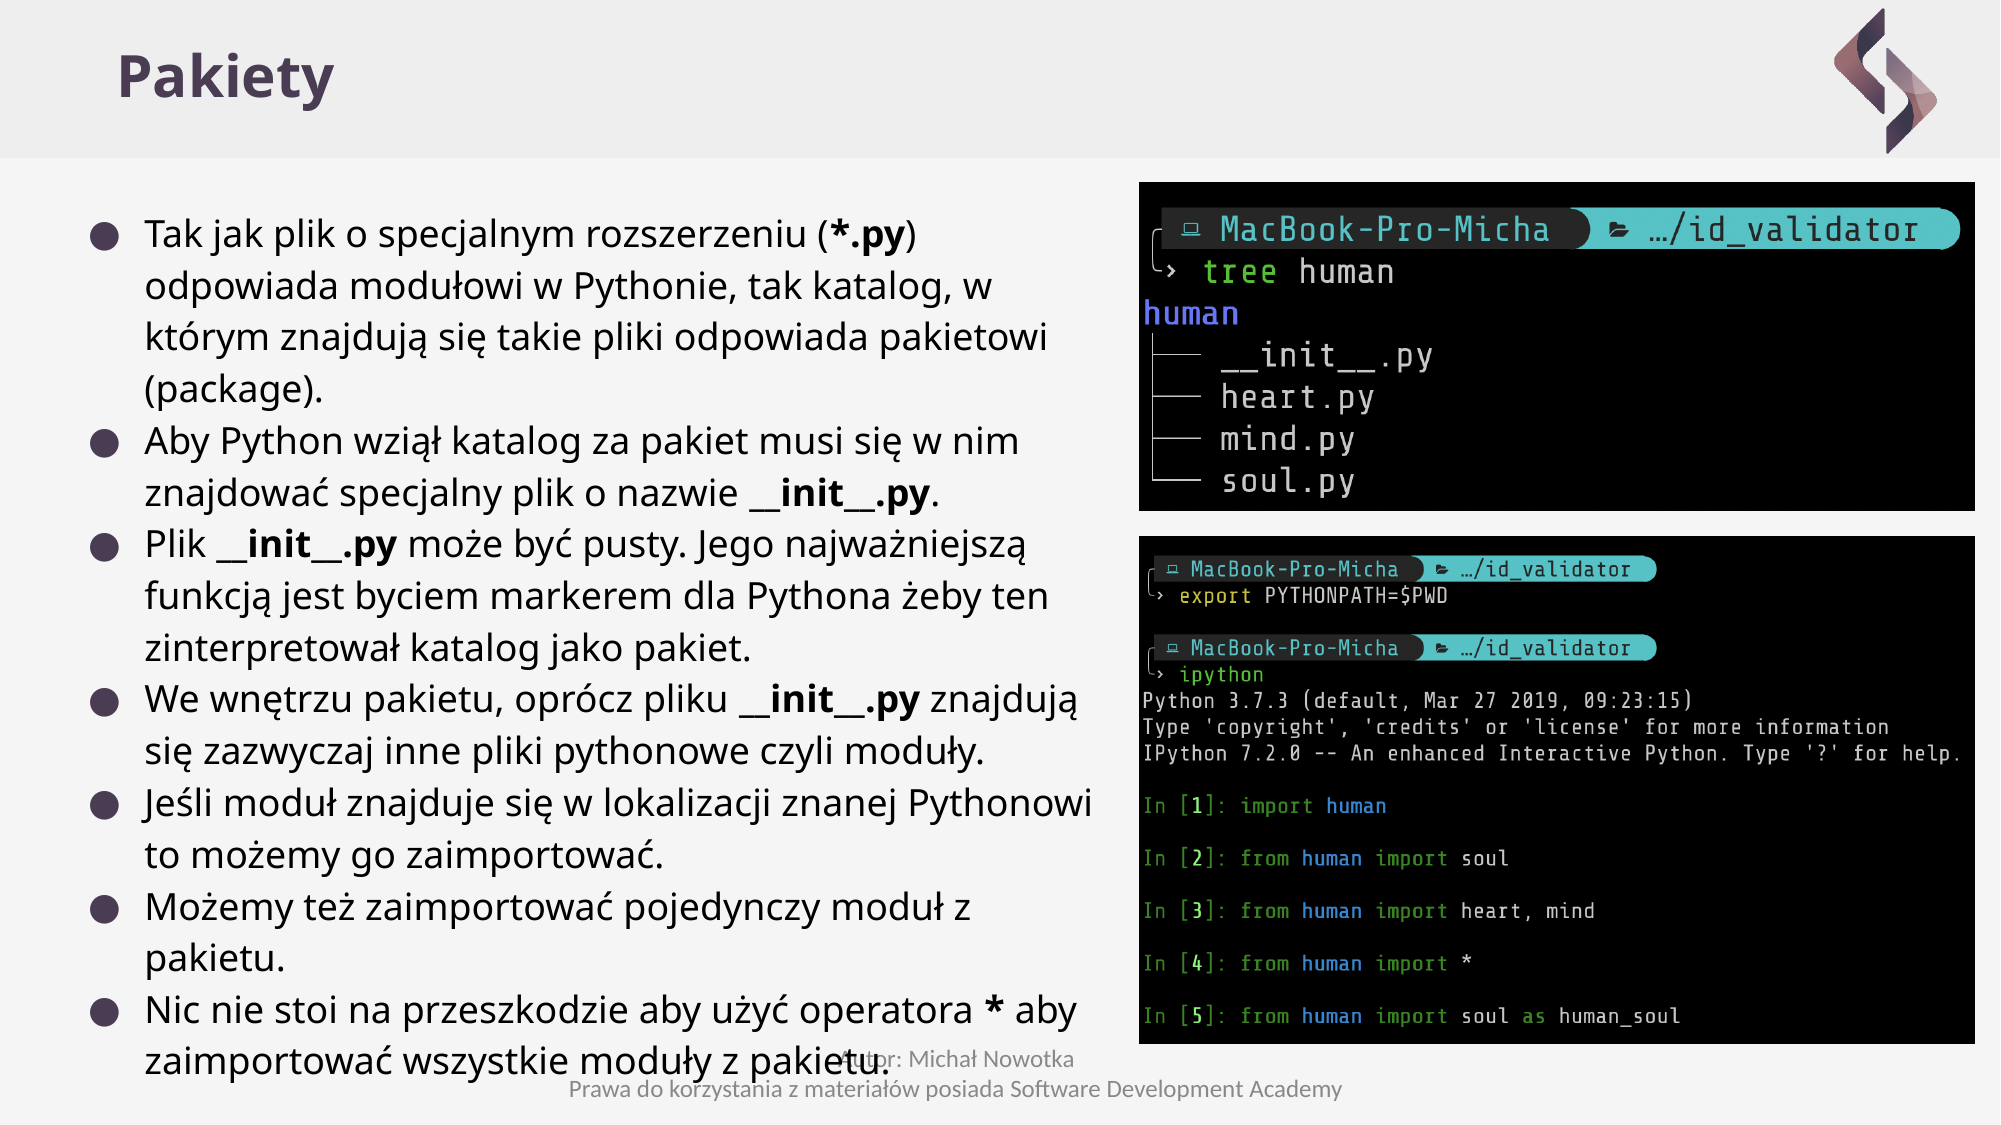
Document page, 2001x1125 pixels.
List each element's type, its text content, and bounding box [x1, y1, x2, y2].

picture [1787, 0, 2001, 166]
picture [1139, 182, 1976, 512]
footer Autor: Michał Nowotka Prawa do korzystania z materiałów posiada Software Development Academy [486, 1042, 1427, 1103]
picture [1139, 535, 1976, 1044]
text_box Tak jak plik o specjalnym rozszerzeniu (*.py) odpowiada modułowi w Pythonie, tak katalog, w którym znajdują się takie pliki odpowiada pakietowi (package). Aby Python wziął katalog za pakiet musi się w nim znajdować specjalny plik o nazwie __init__.py. Plik __init__.py może być pusty. Jego najważniejszą funkcją jest byciem markerem dla Pythona żeby ten zinterpretował katalog jako pakiet. We wnętrzu pakietu, oprócz pliku __init__.py znajdują się zazwyczaj inne pliki pythonowe czyli moduły. Jeśli moduł znajduje się w lokalizacji znanej Pythonowi to możemy go zaimportować. Możemy też zaimportować pojedynczy moduł z pakietu. Nic nie stoi na przeszkodzie aby użyć operatora * aby zaimportować wszystkie moduły z pakietu. [54, 188, 1115, 993]
title Pakiety [101, 0, 1788, 158]
